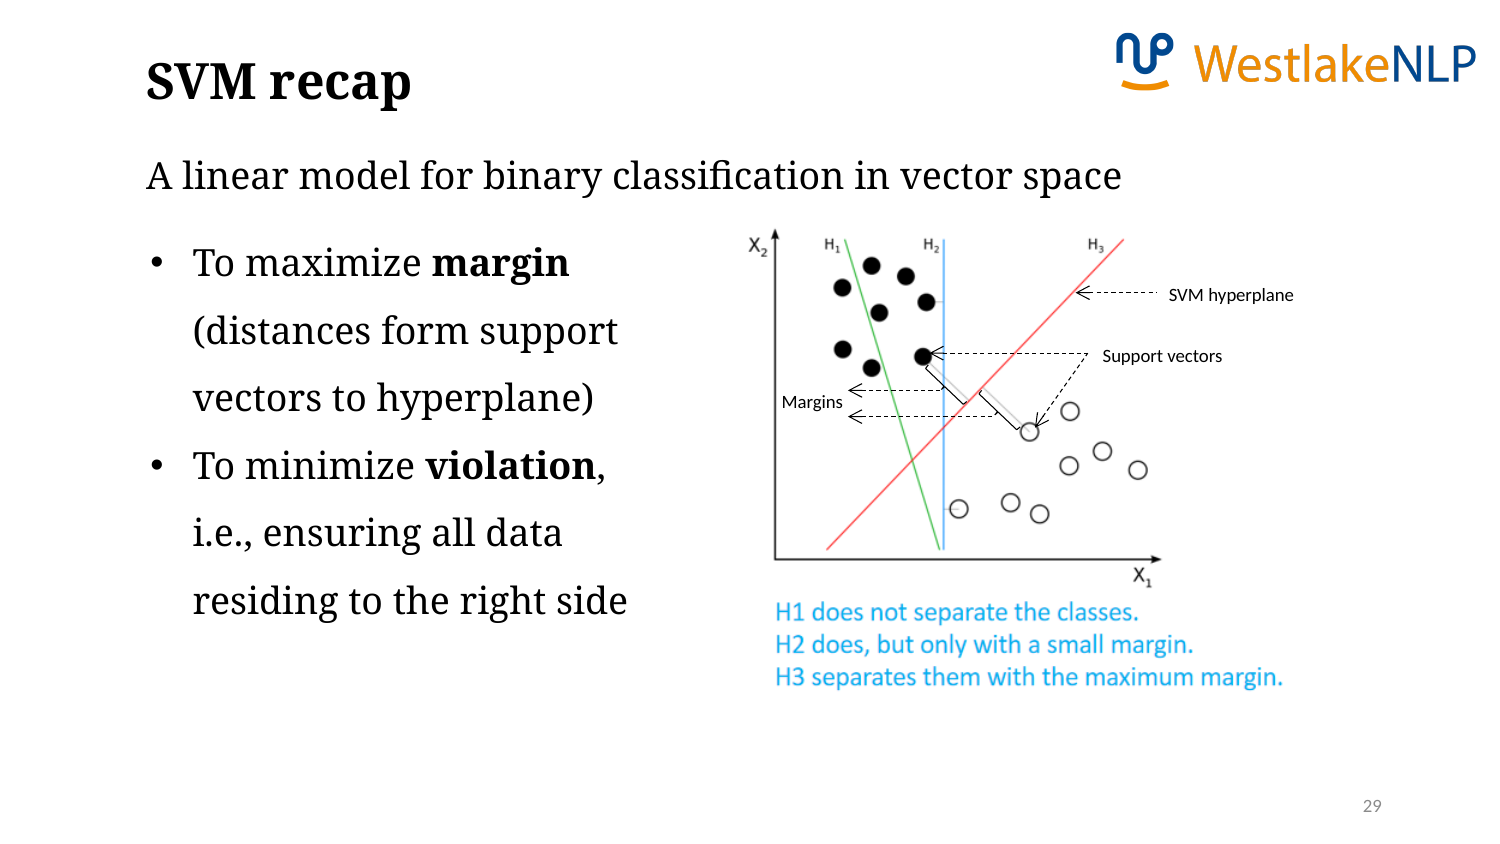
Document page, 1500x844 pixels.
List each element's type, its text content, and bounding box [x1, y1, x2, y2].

text_box To maximize margin (distances form support vectors to hyperplane) To minimize violation, i.e., ensuring all data residing to the right side [135, 209, 662, 697]
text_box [711, 204, 1313, 701]
text_box SVM recap [131, 42, 537, 118]
picture [1094, 0, 1500, 127]
text_box A linear model for binary classification in vector space [131, 121, 1221, 272]
slide_number 29 [1059, 782, 1397, 827]
